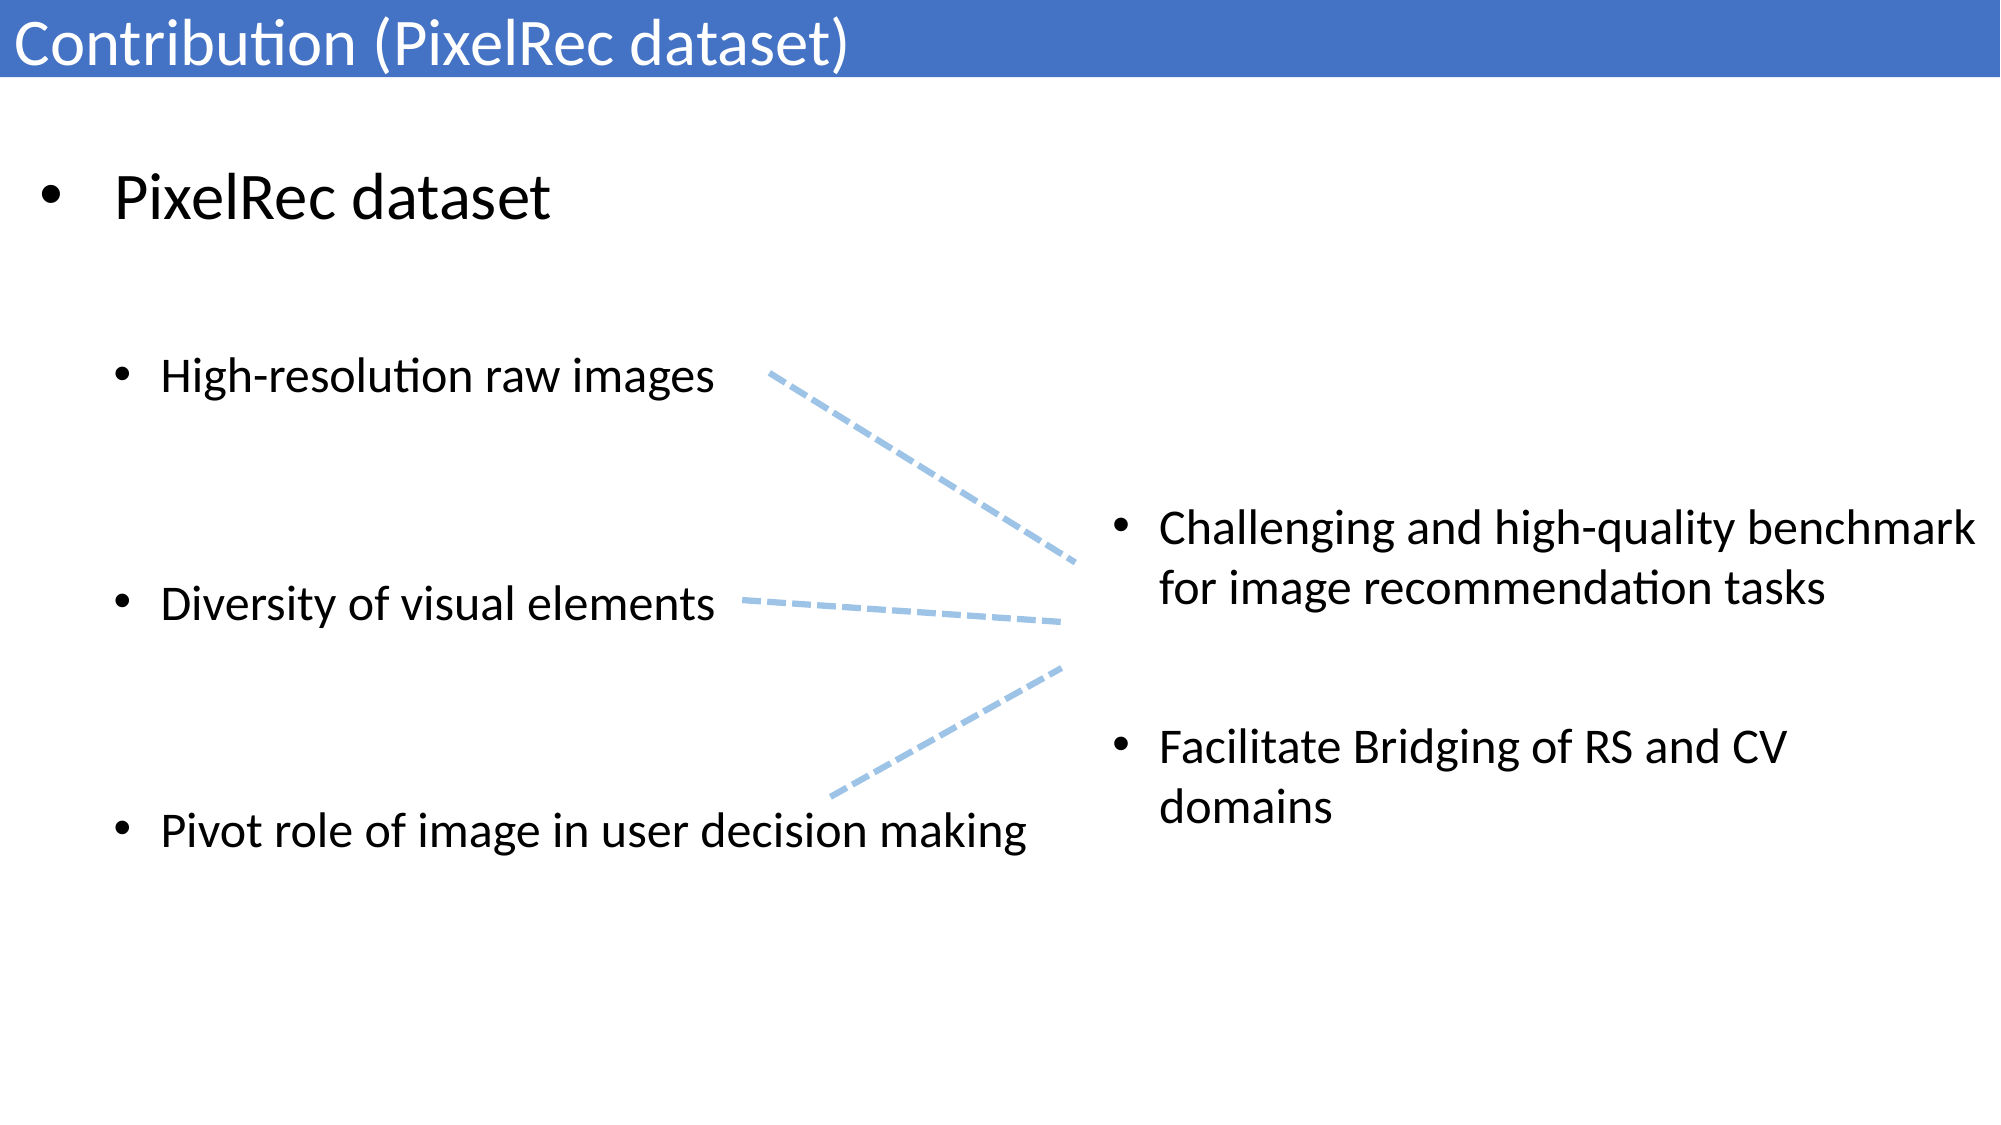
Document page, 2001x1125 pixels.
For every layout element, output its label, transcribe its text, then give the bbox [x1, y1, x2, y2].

text_box Contribution (PixelRec dataset) [0, 0, 2000, 78]
text_box Diversity of visual elements [113, 570, 852, 631]
text_box High-resolution raw images [113, 342, 770, 403]
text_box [769, 372, 1076, 563]
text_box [742, 600, 1062, 622]
text_box Challenging and high-quality benchmark for image recommendation tasks [1112, 494, 1997, 615]
text_box PixelRec dataset [24, 145, 1306, 401]
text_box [830, 667, 1062, 797]
text_box Pivot role of image in user decision making [113, 797, 1206, 858]
text_box Facilitate Bridging of RS and CV domains [1112, 713, 1960, 834]
